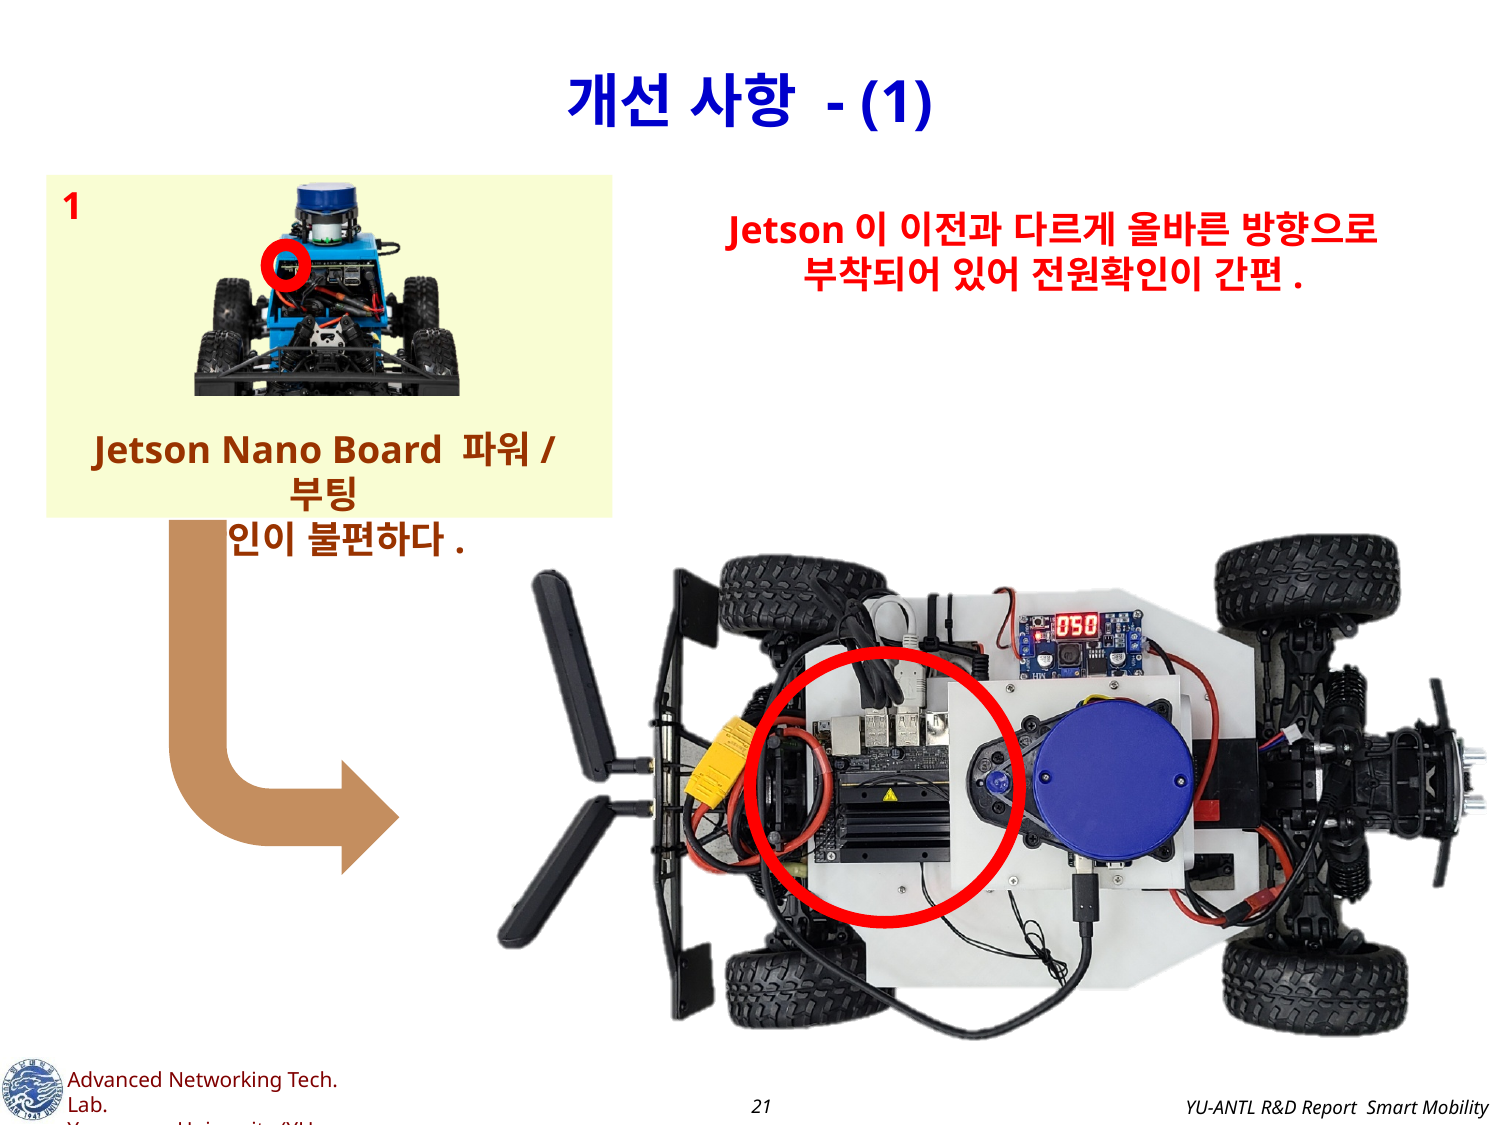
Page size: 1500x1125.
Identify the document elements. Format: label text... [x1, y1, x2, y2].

picture [460, 257, 1500, 1125]
text_box Jetson이 이전과 다르게 올바른 방향으로 부착되어 있어 전원확인이 간편. [654, 198, 1454, 256]
title 개선 사항 - (1) [74, 44, 1426, 154]
picture [0, 1057, 66, 1124]
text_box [46, 174, 613, 519]
text_box [166, 527, 402, 877]
